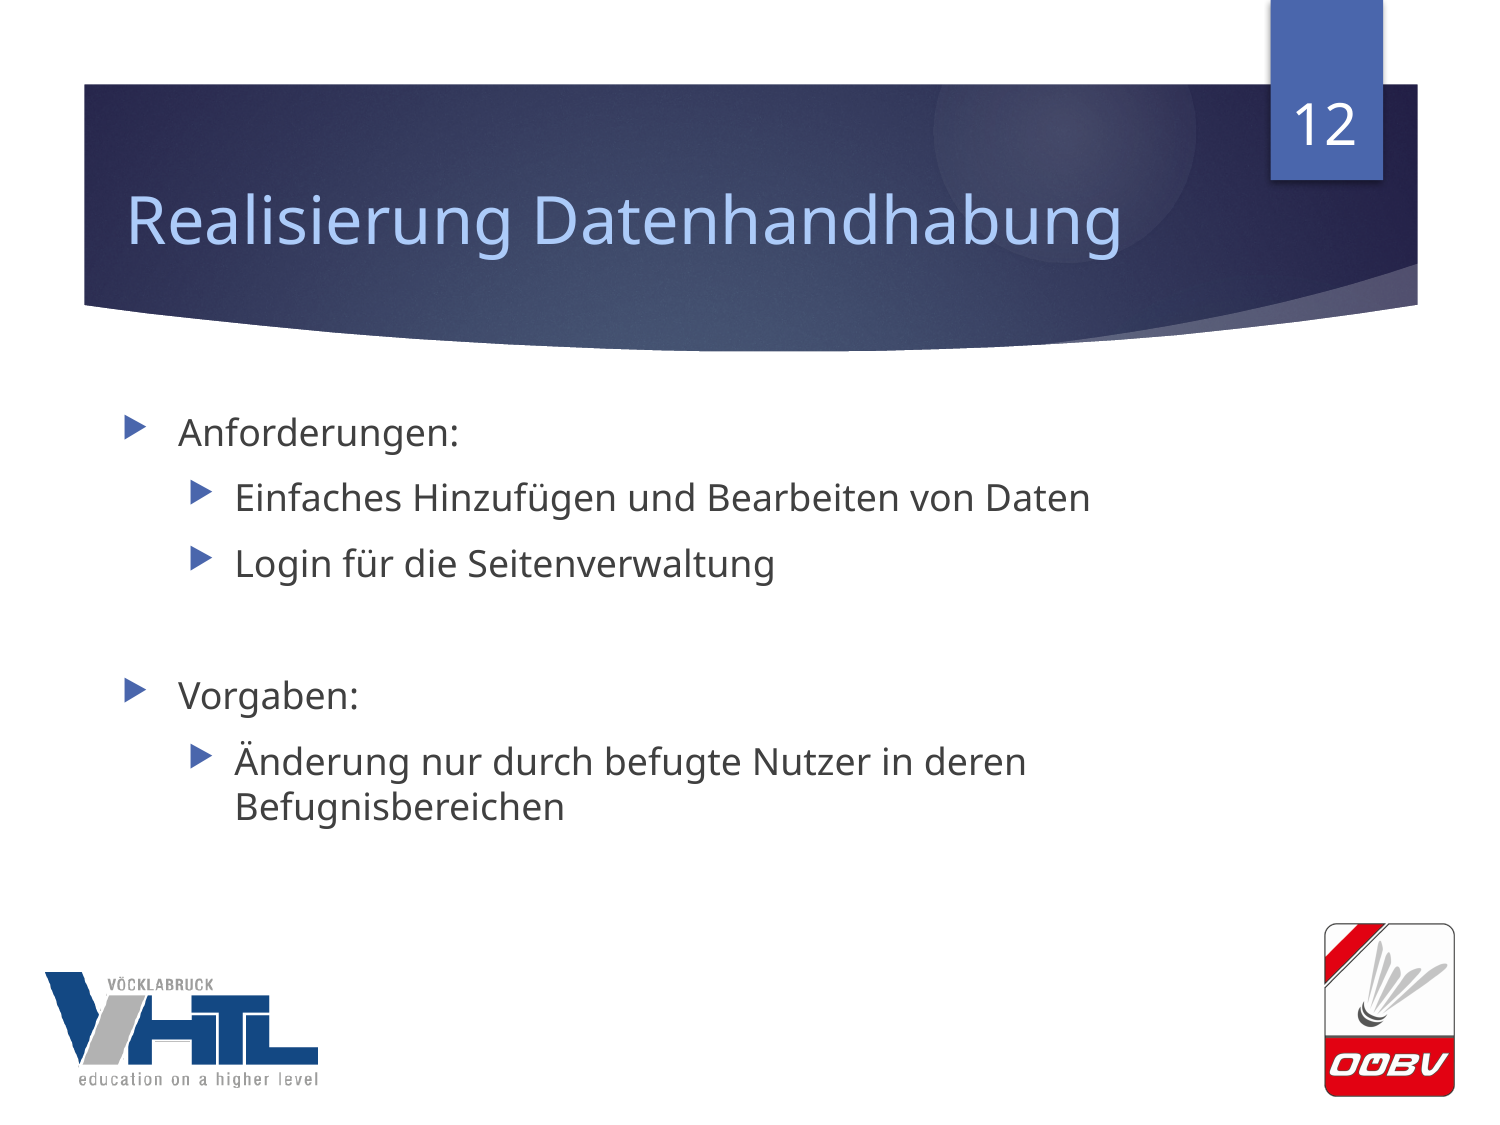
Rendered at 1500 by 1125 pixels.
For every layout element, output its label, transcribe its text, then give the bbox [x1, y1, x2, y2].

list Anforderungen: Einfaches Hinzufügen und Bearbeiten von Daten Login für die Seitenverwaltung Vorgaben: Änderung nur durch befugte Nutzer in deren Befugnisbereichen [110, 402, 1189, 968]
title Realisierung Datenhandhabung [110, 174, 1189, 262]
picture [45, 972, 319, 1089]
picture [1324, 923, 1455, 1097]
slide_number 12 [1259, 48, 1390, 175]
